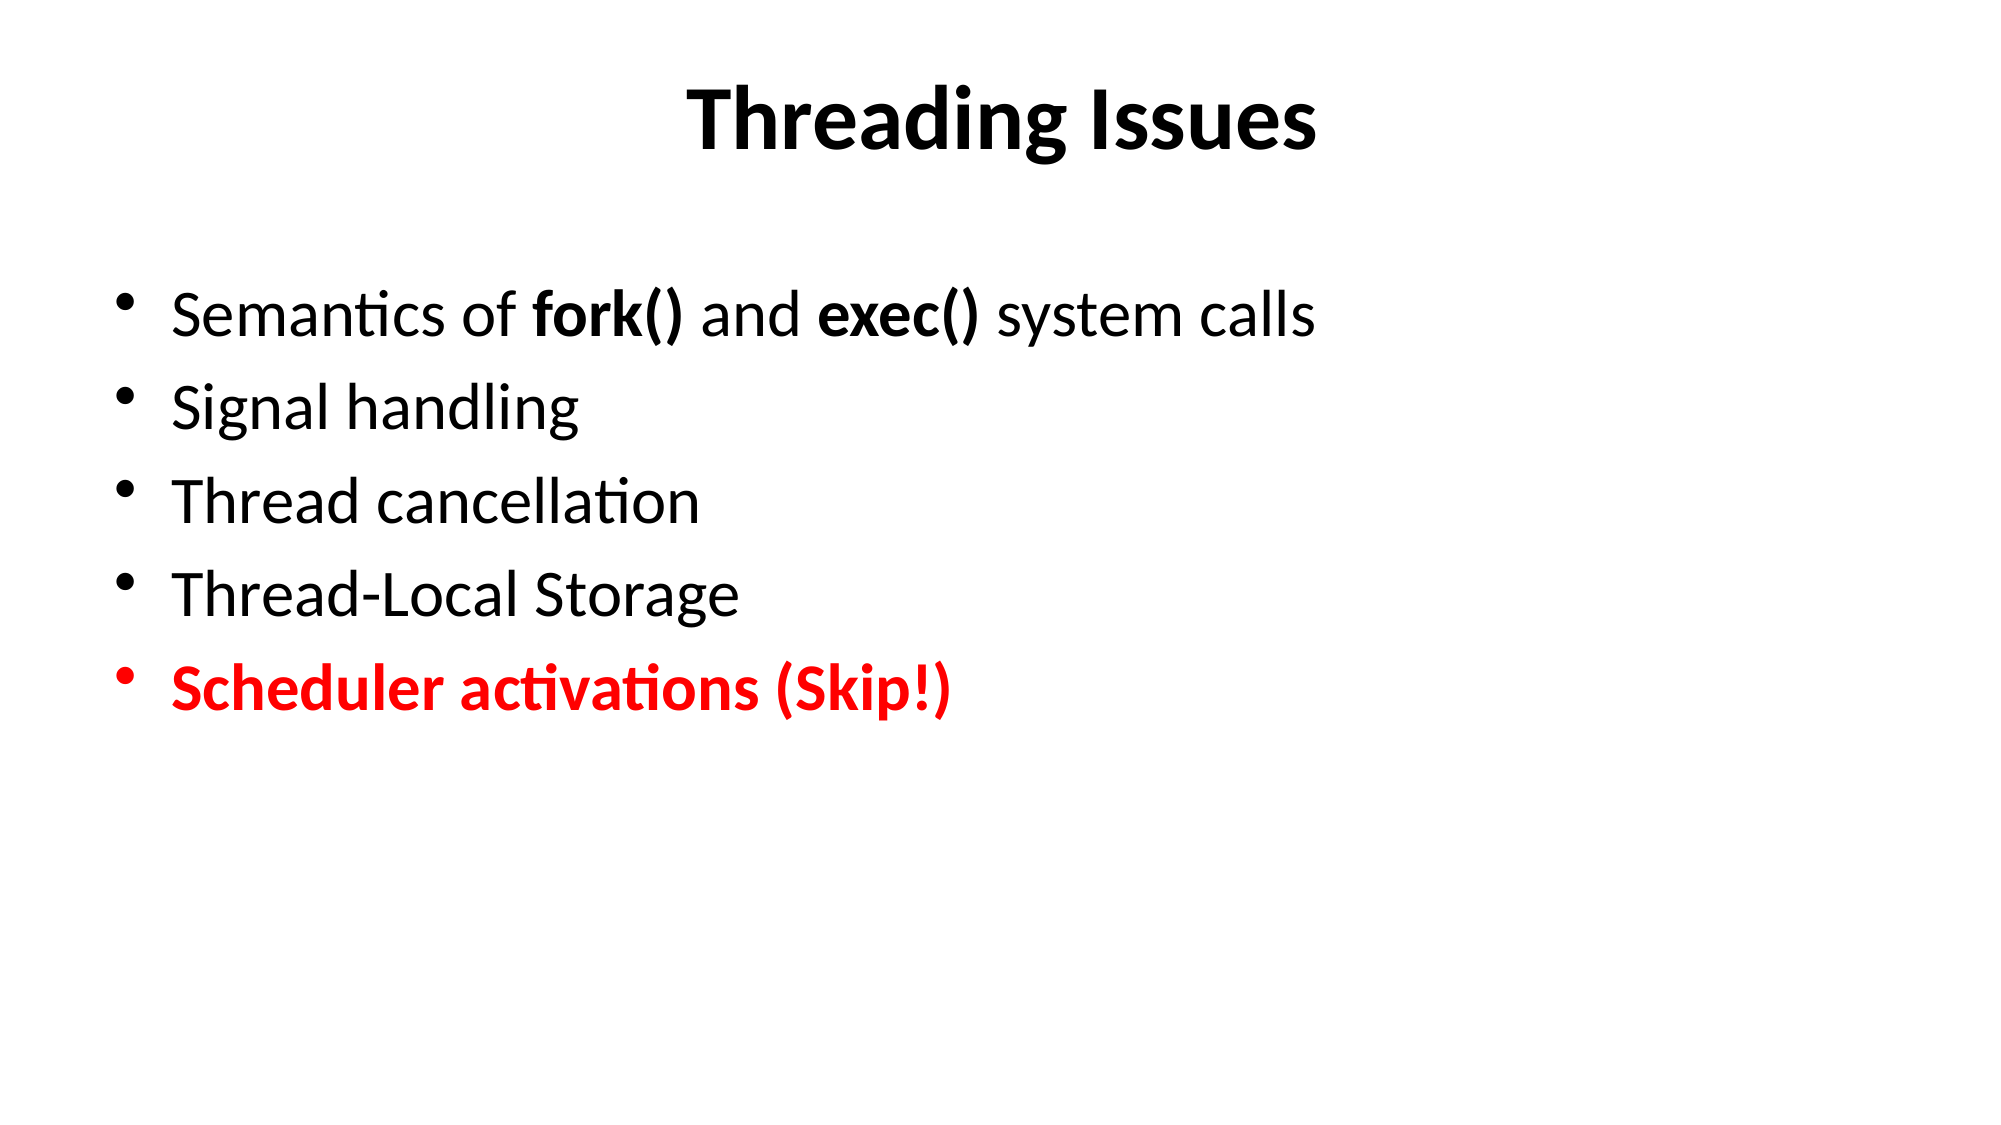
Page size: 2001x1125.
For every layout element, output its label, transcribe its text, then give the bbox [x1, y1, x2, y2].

list Semantics of fork() and exec() system calls Signal handling Thread cancellation Thread-Local Storage Scheduler activations (Skip!) [99, 262, 1901, 1006]
title Threading Issues [102, 18, 1903, 207]
